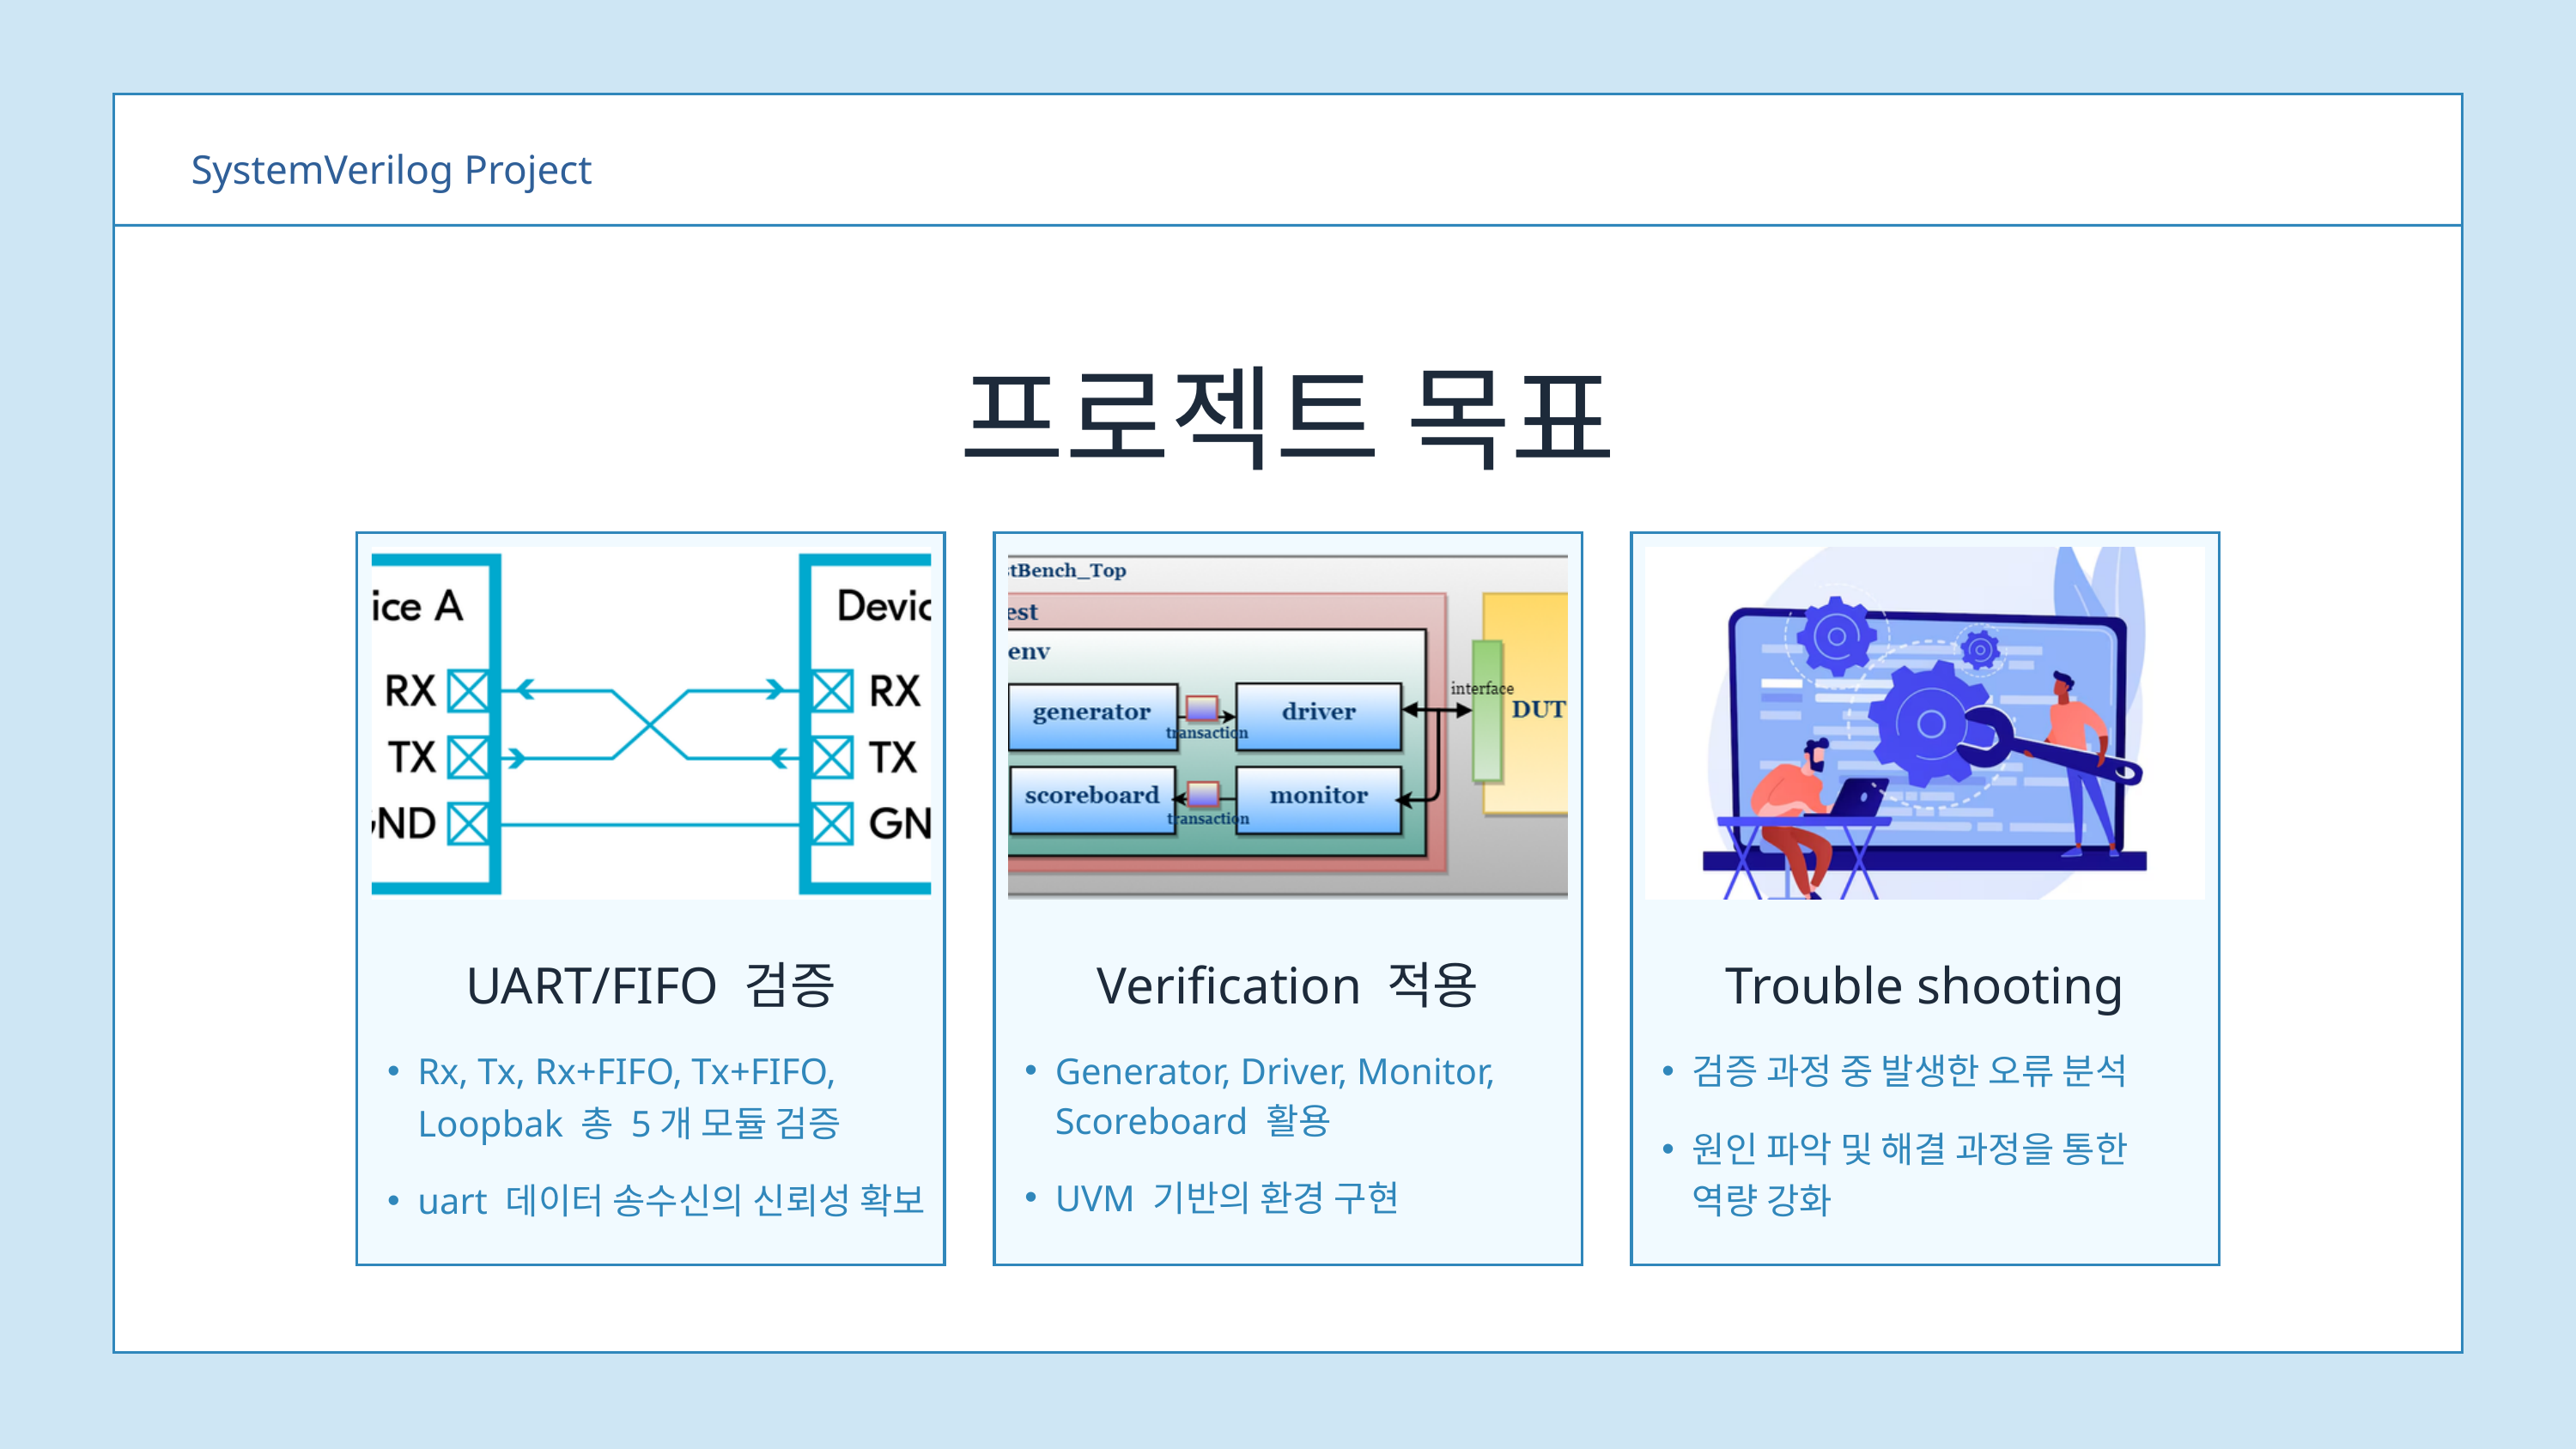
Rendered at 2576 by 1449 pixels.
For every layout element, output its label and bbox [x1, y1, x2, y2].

text_box [371, 547, 932, 900]
text_box [993, 532, 1583, 1265]
text_box [1631, 532, 2220, 1265]
text_box [1007, 547, 1569, 900]
text_box [356, 532, 945, 1265]
text_box [1644, 547, 2206, 900]
text_box [113, 94, 2463, 1353]
